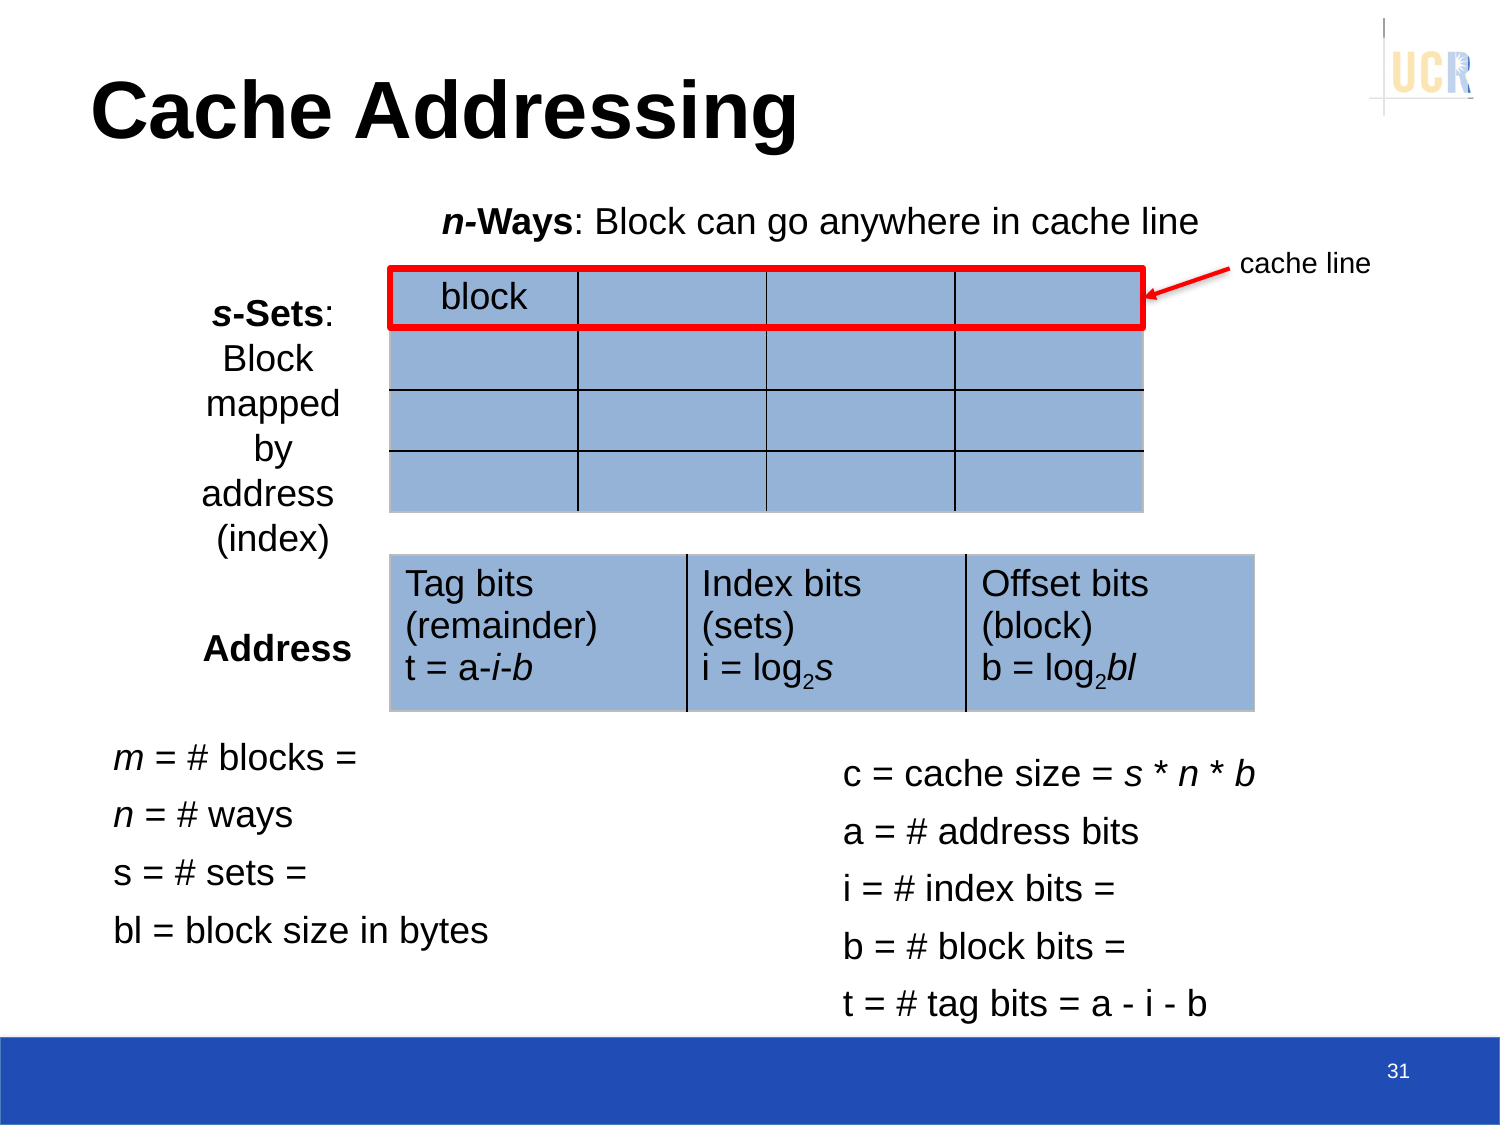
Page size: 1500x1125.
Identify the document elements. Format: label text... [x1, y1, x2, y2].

text_box [389, 268, 1144, 328]
table_header Tag bits (remainder) t = a-i-b [391, 556, 686, 710]
table_cell [391, 330, 577, 389]
table_header Index bits (sets) i = log2s [688, 556, 965, 710]
text_box cache line [1225, 236, 1387, 287]
table_cell [767, 391, 954, 450]
table_cell [767, 330, 954, 389]
text_box Address [187, 616, 368, 677]
table_cell [391, 452, 577, 511]
table_cell [956, 452, 1142, 511]
text_box s-Sets: Block mapped by address (index) [186, 281, 360, 566]
table_cell [956, 330, 1142, 389]
table_cell [391, 391, 577, 450]
table_cell [579, 391, 766, 450]
picture [1361, 0, 1500, 125]
table_cell [579, 452, 766, 511]
text_box n-Ways: Block can go anywhere in cache line [427, 189, 1226, 250]
slide_number 31 [1074, 1050, 1425, 1100]
title Cache Addressing [75, 37, 1469, 163]
table_cell [956, 391, 1142, 450]
table_cell [579, 330, 766, 389]
table_header Offset bits (block) b = log2bl [967, 556, 1254, 710]
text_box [1142, 268, 1230, 299]
table_cell [767, 452, 954, 511]
